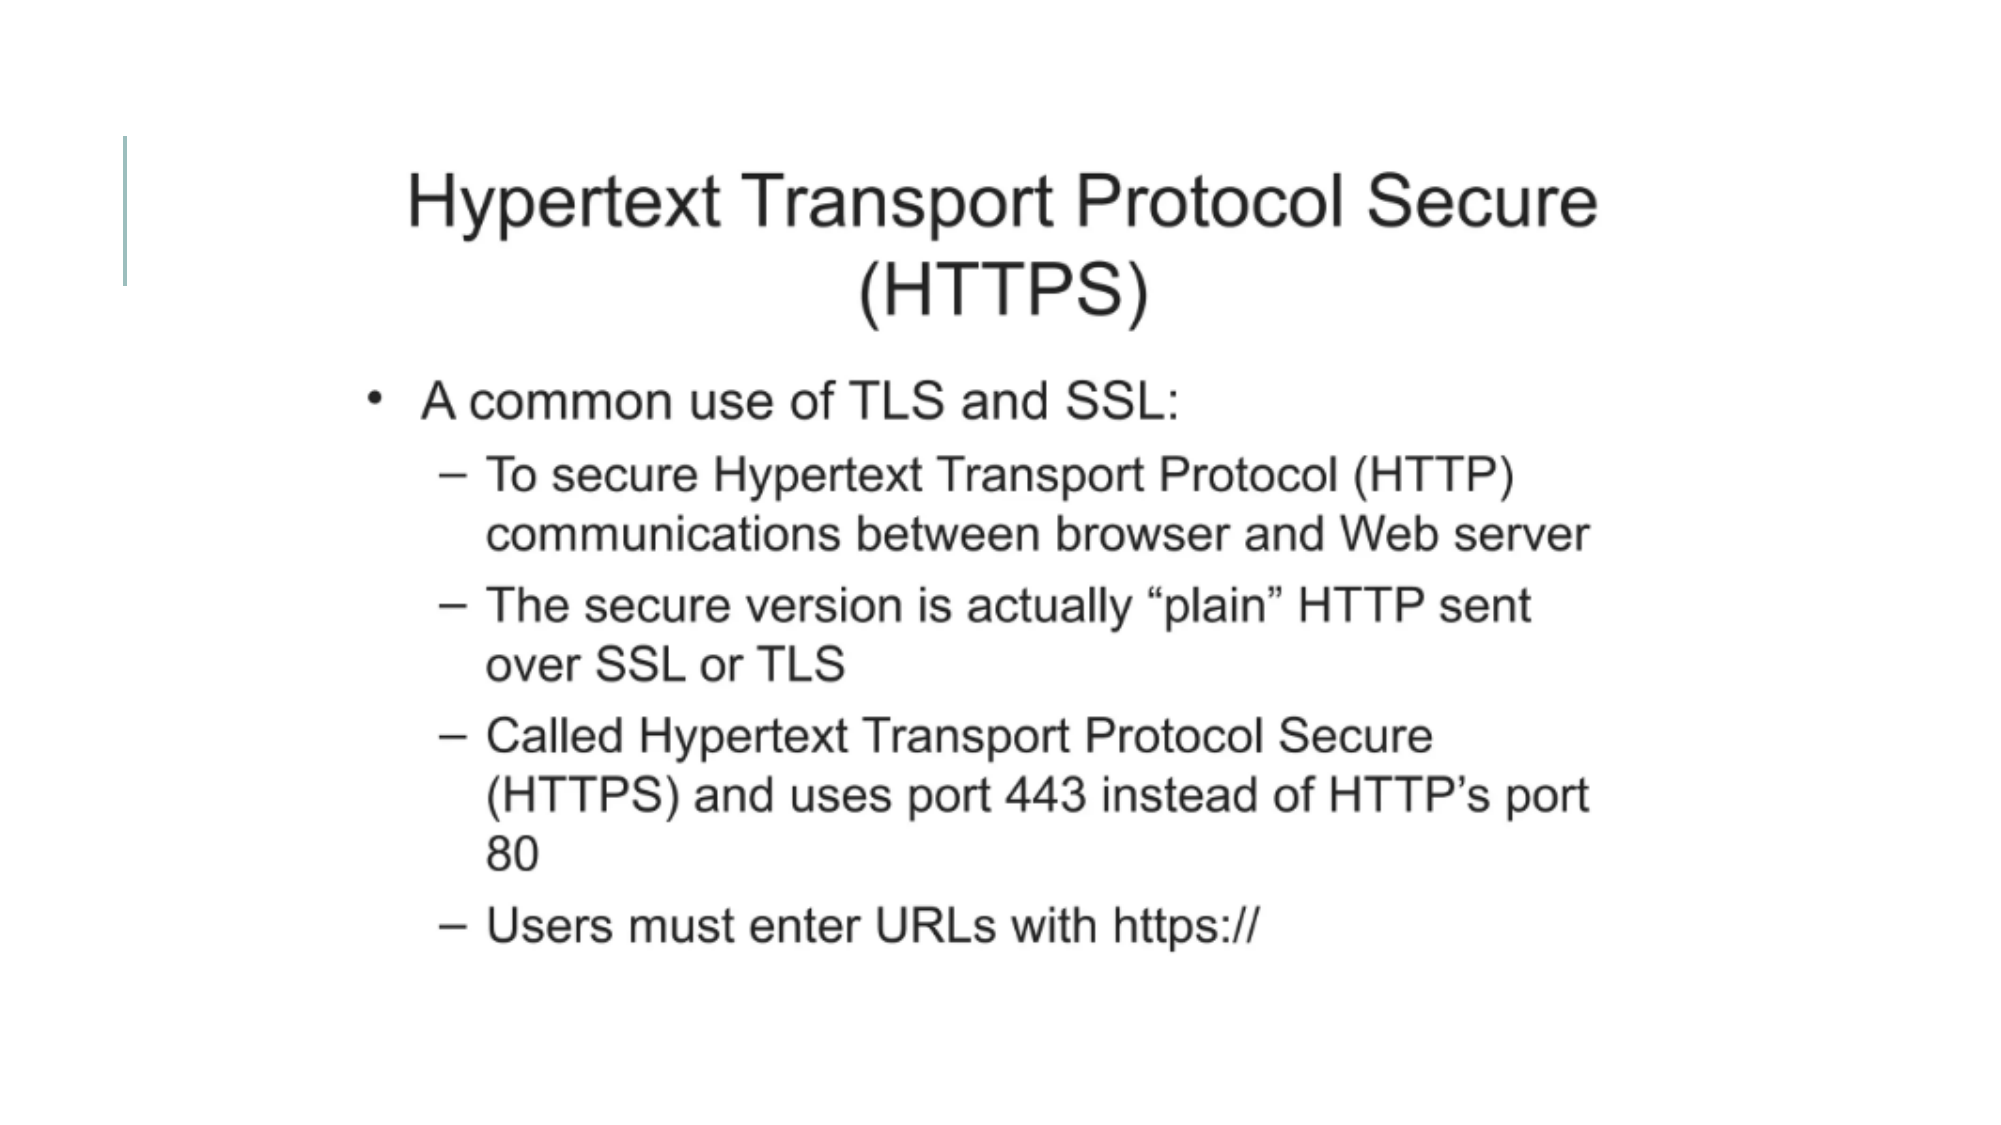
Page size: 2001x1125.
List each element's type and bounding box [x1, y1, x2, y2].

list [336, 113, 1682, 995]
